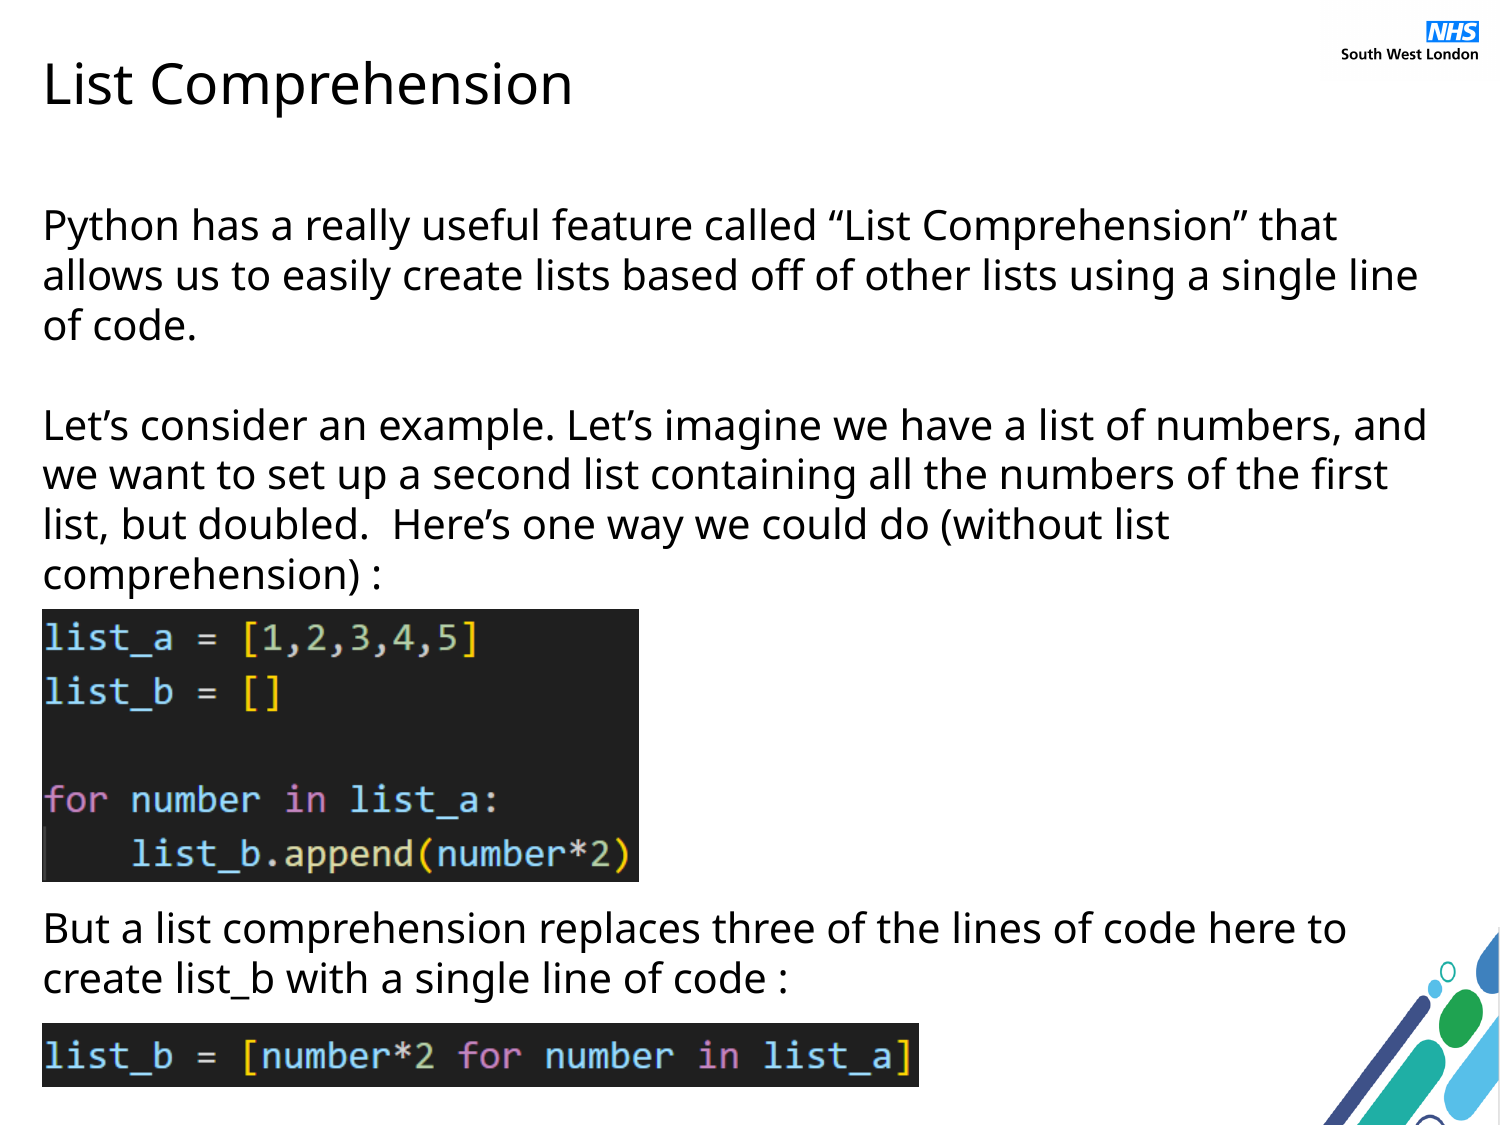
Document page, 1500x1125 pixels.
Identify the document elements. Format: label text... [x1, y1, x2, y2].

picture [42, 609, 639, 882]
text_box But a list comprehension replaces three of the lines of code here to create list_b with a single line of code : [28, 888, 1479, 1016]
picture [42, 1023, 919, 1087]
picture [1316, 927, 1500, 1125]
text_box List Comprehension [28, 34, 1246, 141]
text_box Python has a really useful feature called “List Comprehension” that allows us to easily create lists based off of other lists using a single line of code. Let’s consider an example. Let’s imagine we have a list of numbers, and we want to set up a second list containing all the numbers of the first list, but doubled. Here’s one way we could do (without list comprehension) : [28, 185, 1479, 608]
picture [1320, 0, 1500, 81]
